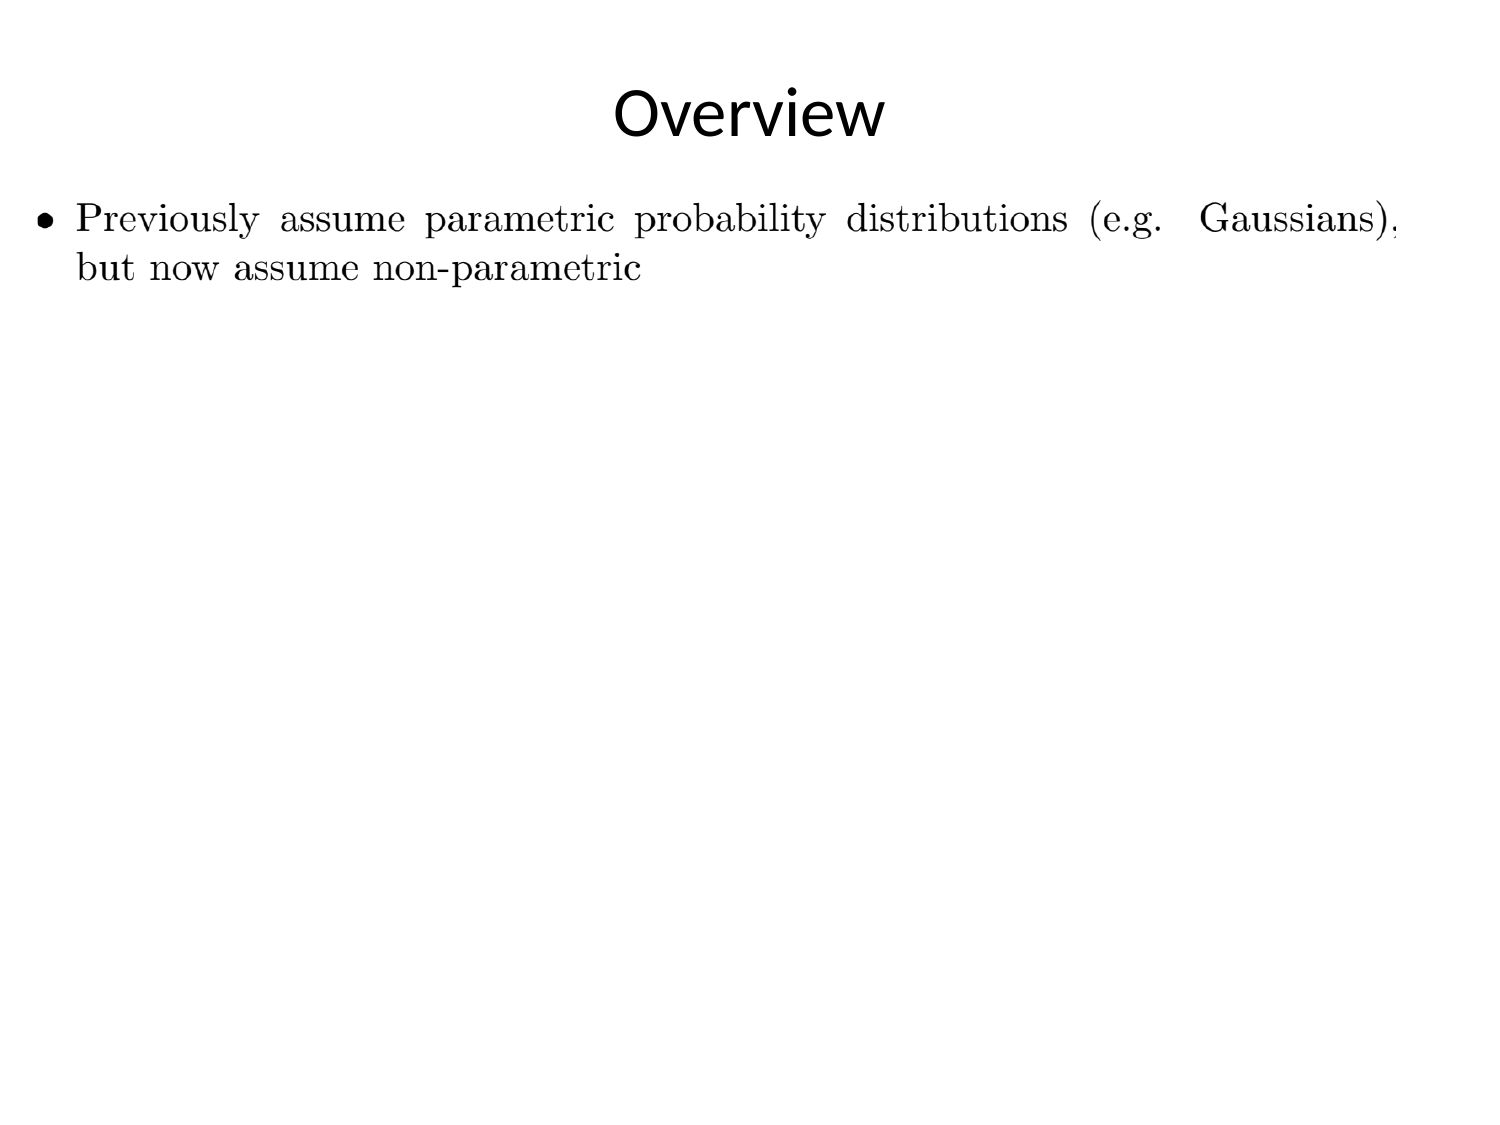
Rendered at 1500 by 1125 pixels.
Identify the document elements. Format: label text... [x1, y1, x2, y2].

title Overview [75, 14, 1425, 203]
picture [37, 200, 1397, 324]
